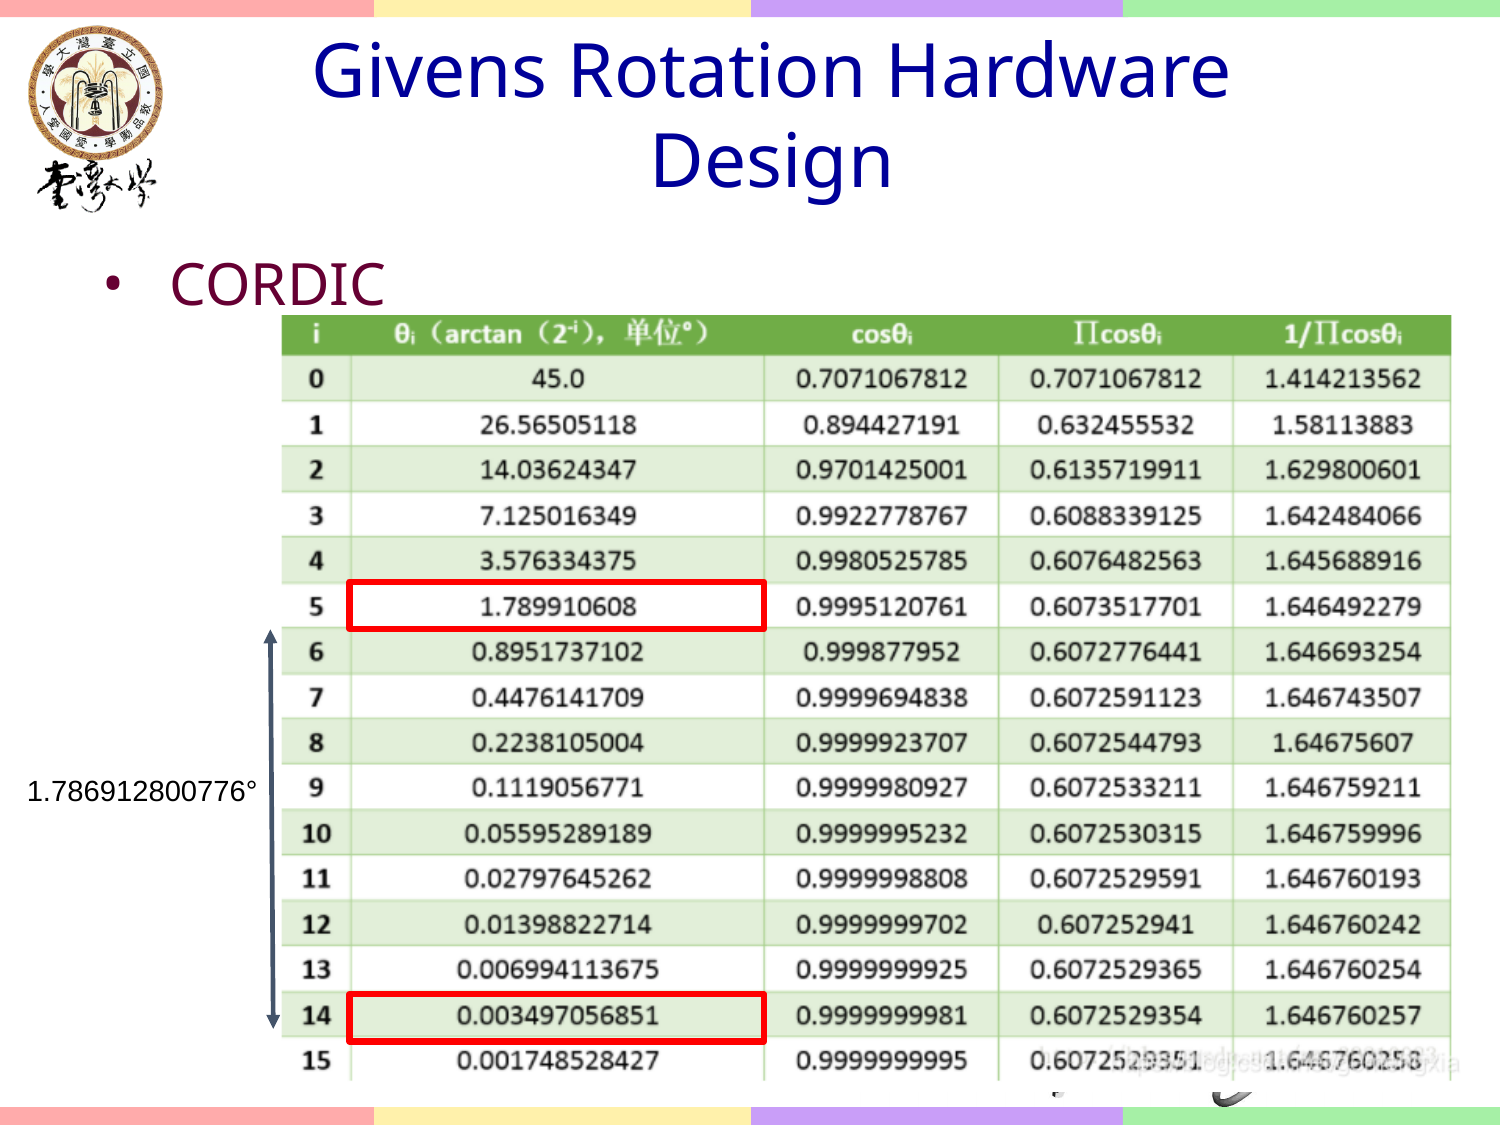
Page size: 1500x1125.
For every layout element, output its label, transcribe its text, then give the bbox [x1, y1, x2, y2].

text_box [270, 628, 274, 1030]
picture [26, 23, 164, 215]
list CORDIC [79, 239, 1465, 306]
picture [268, 315, 1476, 1107]
text_box 1.786912800776° [11, 757, 263, 823]
title Givens Rotation Hardware Design [193, 19, 1350, 207]
